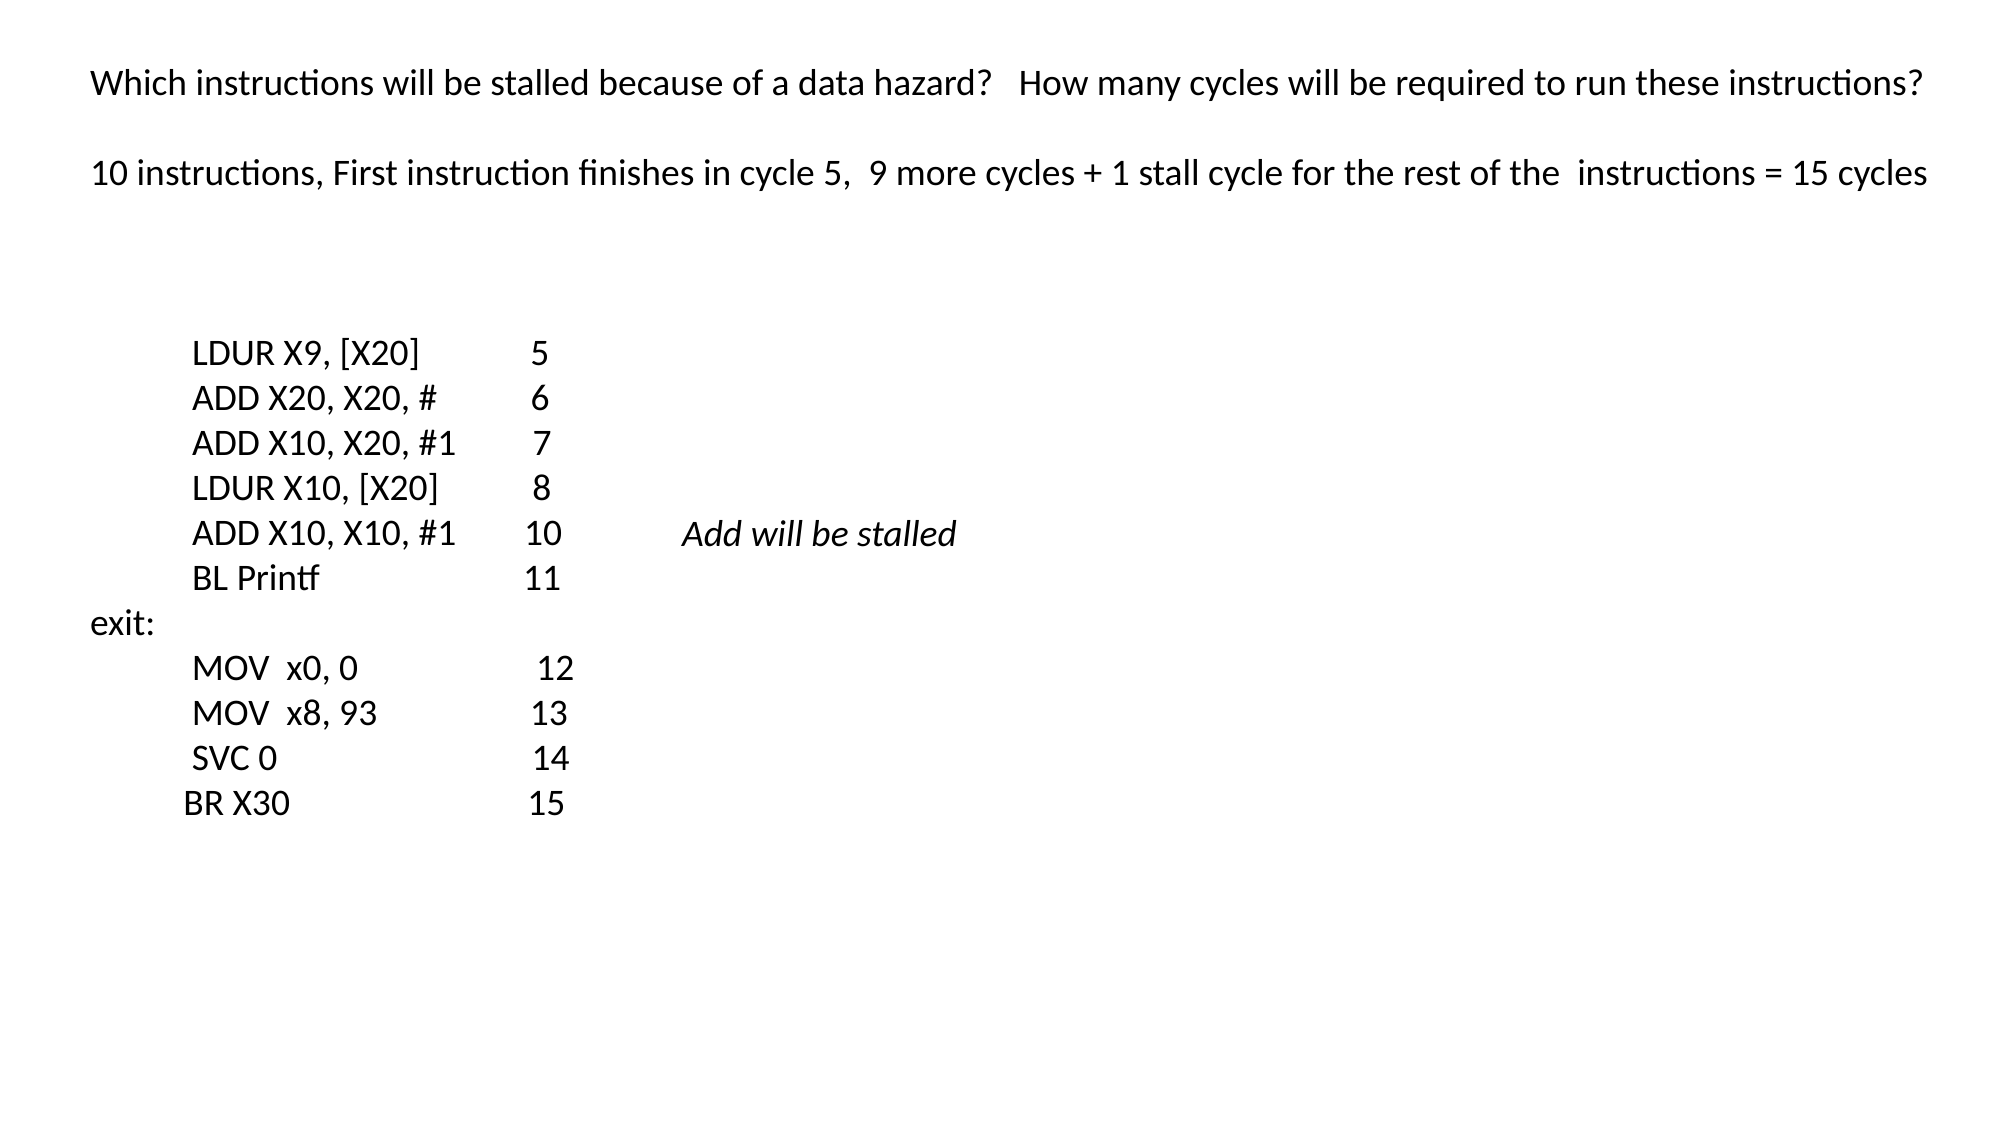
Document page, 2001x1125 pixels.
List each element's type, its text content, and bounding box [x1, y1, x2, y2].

text_box Add will be stalled [667, 501, 973, 562]
text_box Which instructions will be stalled because of a data hazard? How many cycles will be required to run these instructions? 10 instructions, First instruction finishes in cycle 5, 9 more cycles + 1 stall cycle for the rest of the instructions = 15 cycles LDUR X9, [X20] 5 ADD X20, X20, # 6 ADD X10, X20, #1 7 LDUR X10, [X20] 8 ADD X10, X10, #1 10 BL Printf 11 exit: MOV x0, 0 12 MOV x8, 93 13 SVC 0 14 BR X30 15 [75, 50, 1945, 875]
